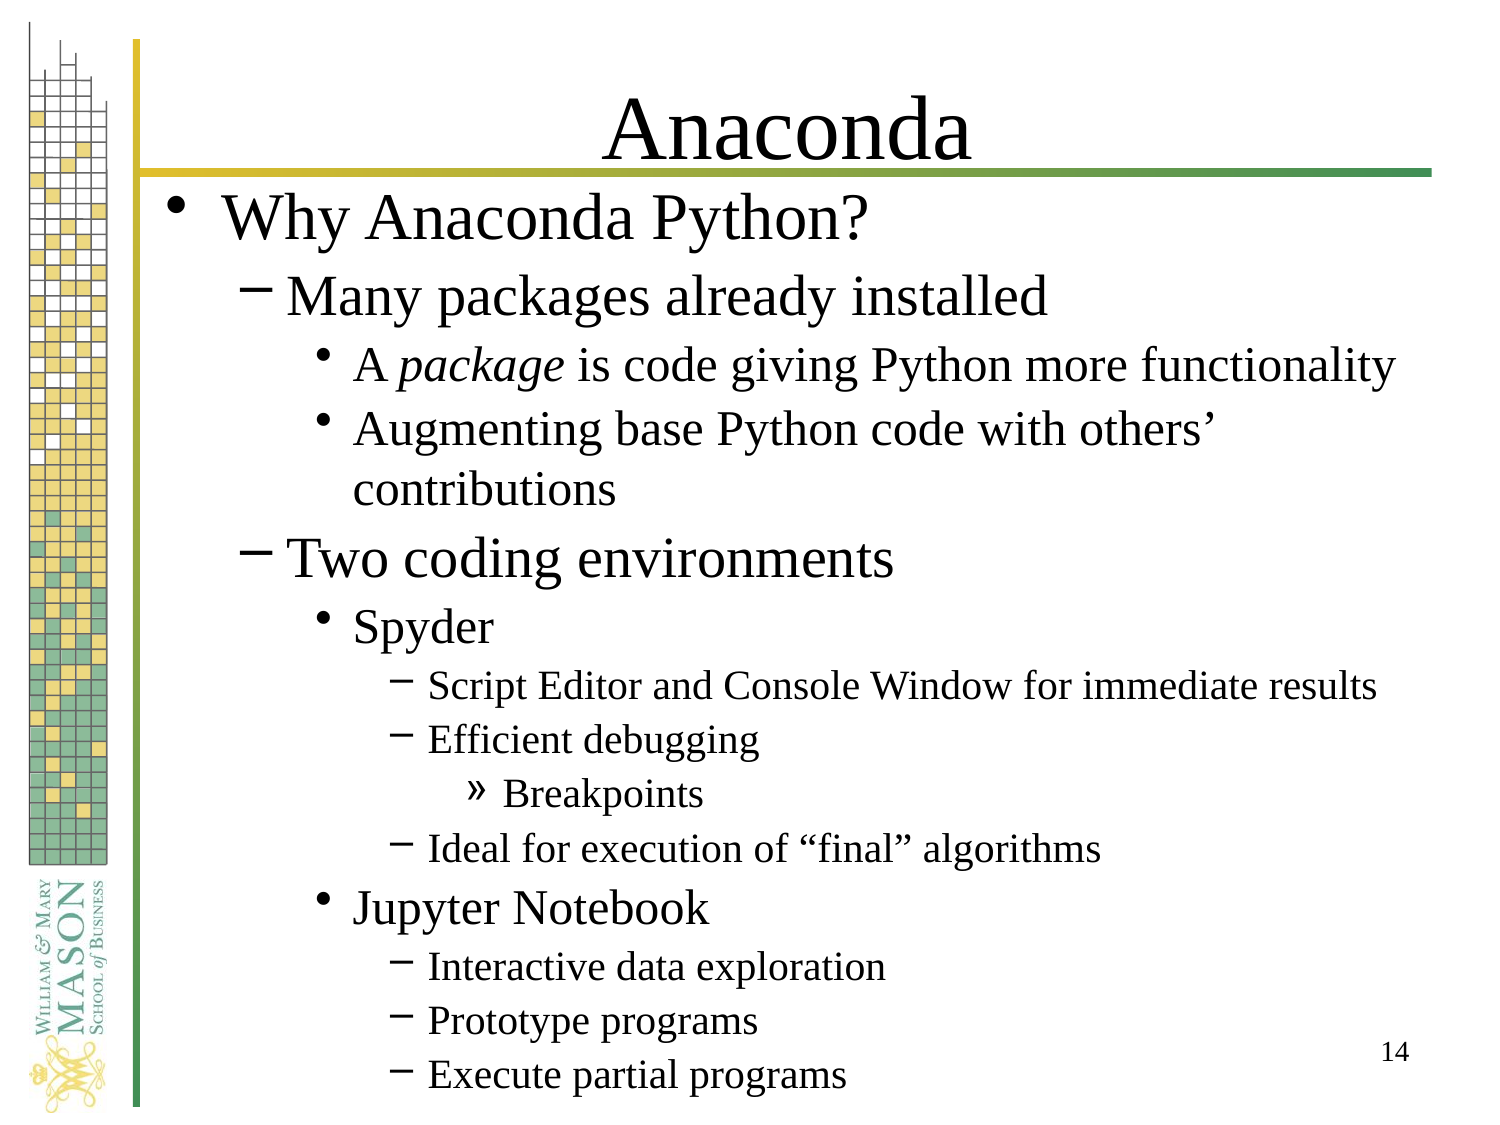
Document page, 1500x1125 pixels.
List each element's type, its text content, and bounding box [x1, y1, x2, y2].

list Why Anaconda Python? Many packages already installed A package is code giving Python more functionality Augmenting base Python code with others’ contributions Two coding environments Spyder Script Editor and Console Window for immediate results Efficient debugging Breakpoints Ideal for execution of “final” algorithms Jupyter Notebook Interactive data exploration Prototype programs Execute partial programs [150, 165, 1425, 1005]
slide_number 14 [1048, 1024, 1426, 1103]
title Anaconda [150, 45, 1425, 165]
table_cell is [29, 879, 107, 1113]
